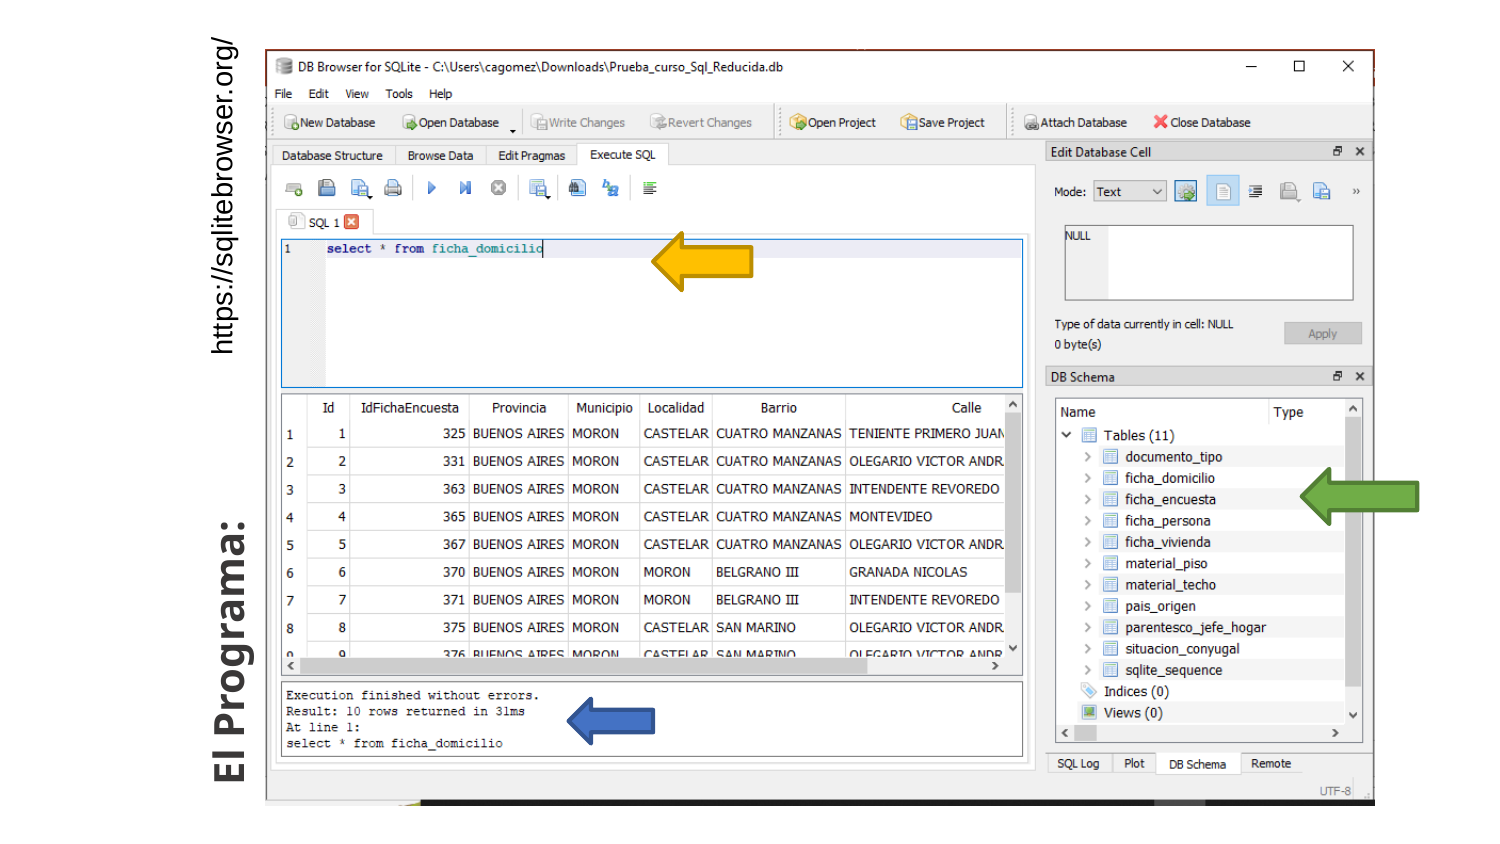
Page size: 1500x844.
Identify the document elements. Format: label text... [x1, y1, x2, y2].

text_box [1380, 480, 1420, 513]
text_box El Programa: [182, 0, 248, 797]
text_box https://sqlitebrowser.org/ [195, 22, 246, 371]
picture [265, 49, 1375, 807]
